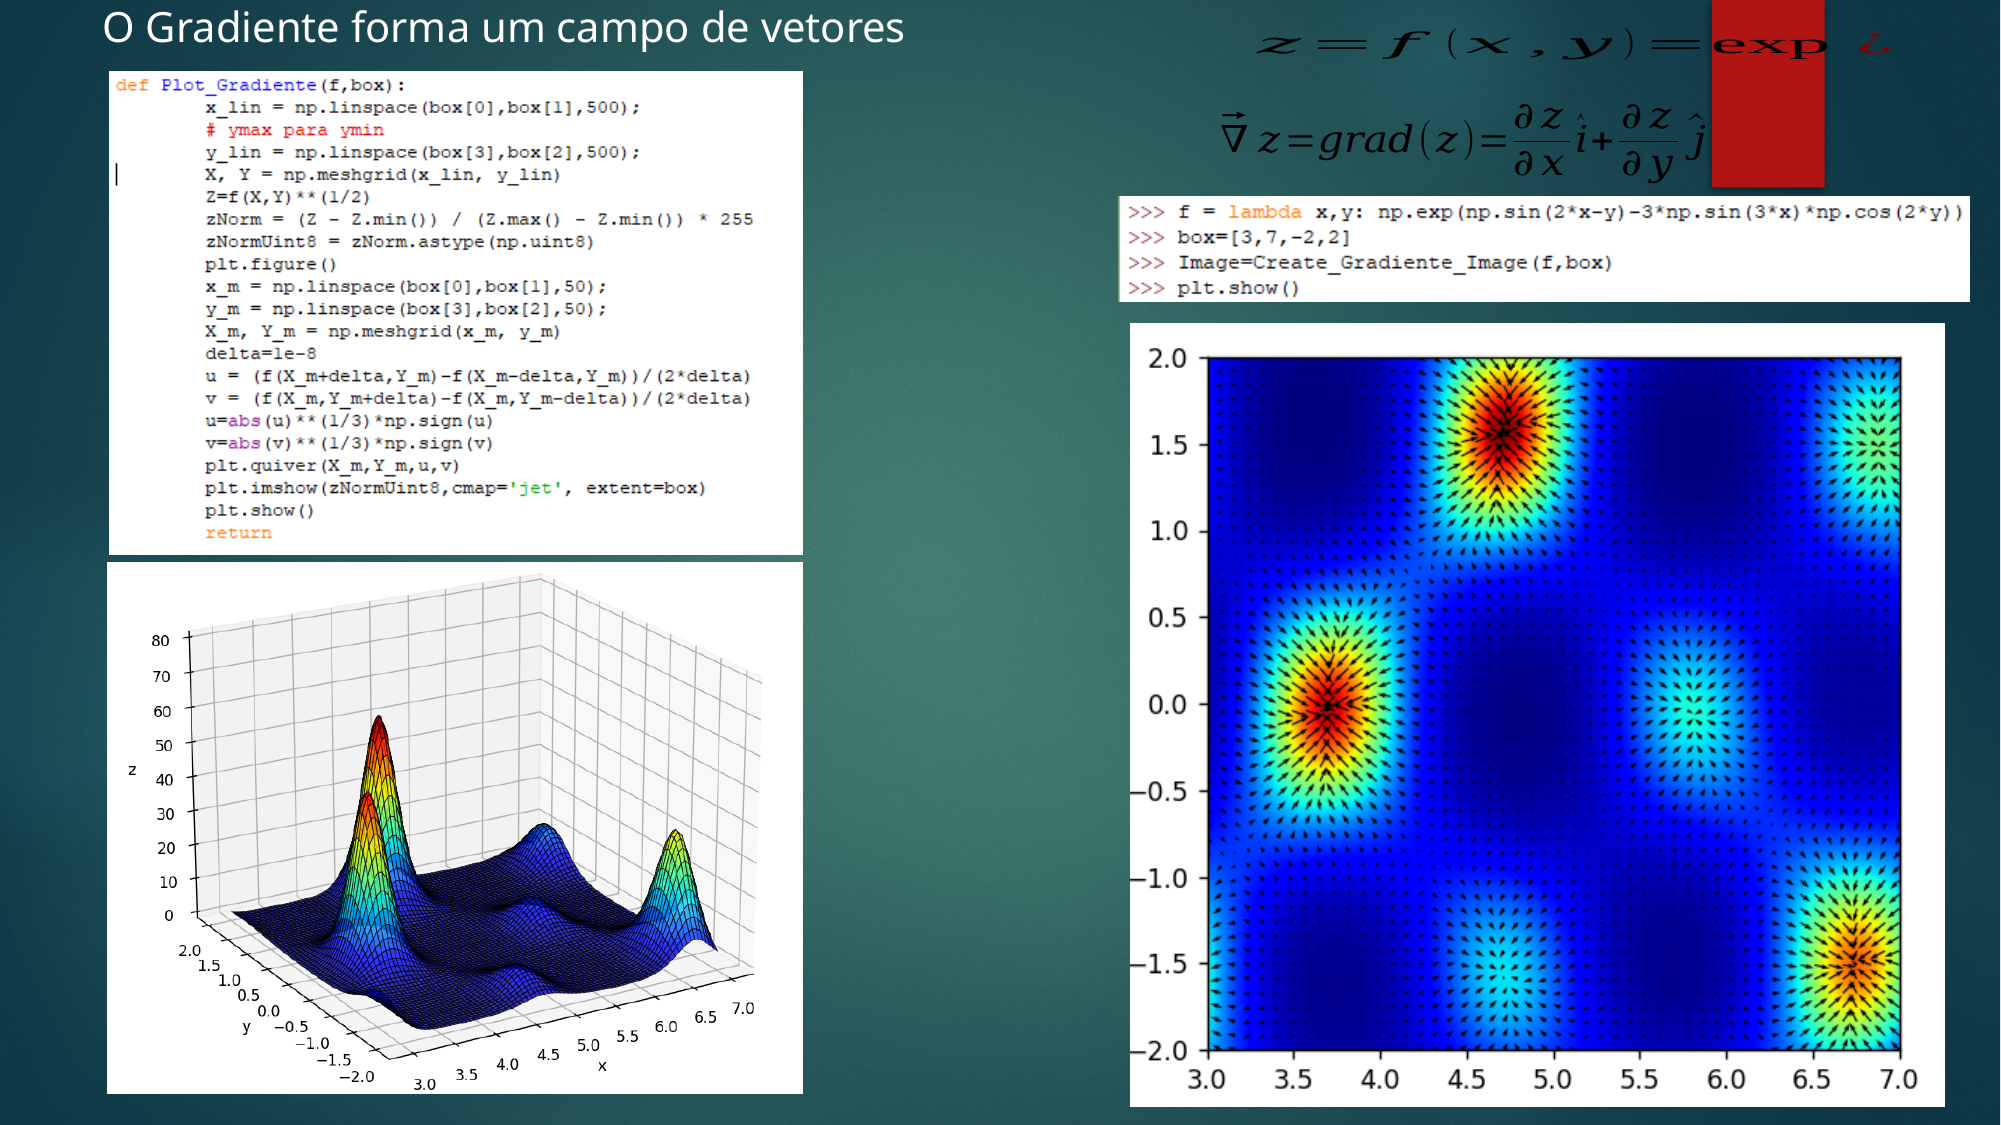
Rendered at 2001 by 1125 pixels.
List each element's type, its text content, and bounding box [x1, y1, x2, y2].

text_box O Gradiente forma um campo de vetores [87, 0, 1864, 88]
picture [1117, 196, 1970, 302]
picture [1312, 88, 1576, 188]
picture [0, 71, 803, 1125]
picture [1130, 323, 1945, 1125]
